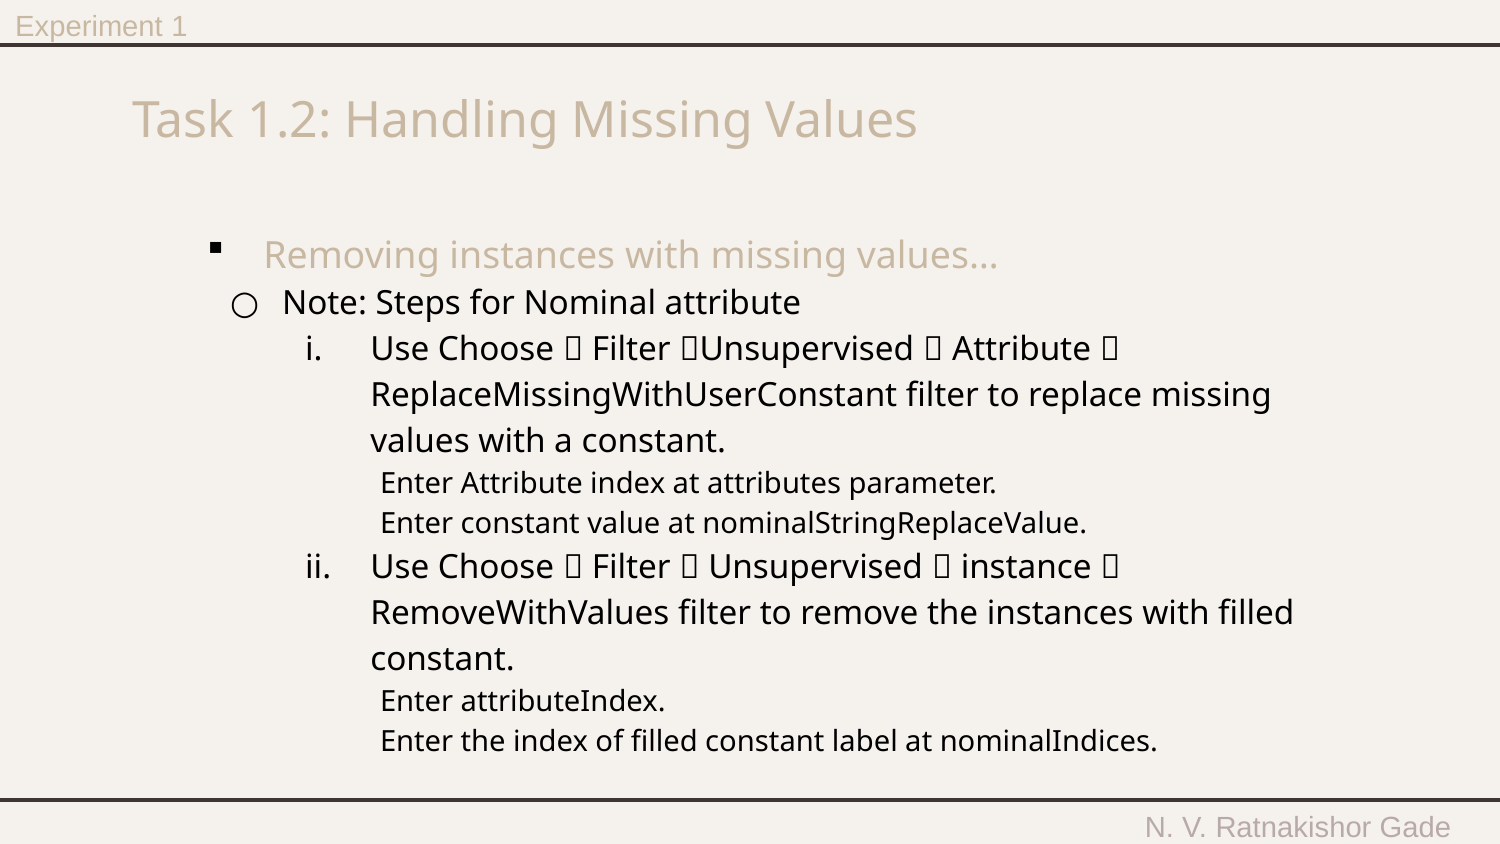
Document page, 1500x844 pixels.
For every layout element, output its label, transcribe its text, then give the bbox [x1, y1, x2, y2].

text_box Experiment 1 [0, 0, 203, 50]
list Removing instances with missing values… Note: Steps for Nominal attribute Use Choose  Filter Unsupervised  Attribute  ReplaceMissingWithUserConstant filter to replace missing values with a constant. Enter Attribute index at attributes parameter. Enter constant value at nominalStringReplaceValue. Use Choose  Filter  Unsupervised  instance  RemoveWithValues filter to remove the instances with filled constant. Enter attributeIndex. Enter the index of filled constant label at nominalIndices. [116, 208, 1325, 750]
title Task 1.2: Handling Missing Values [116, 72, 1070, 167]
